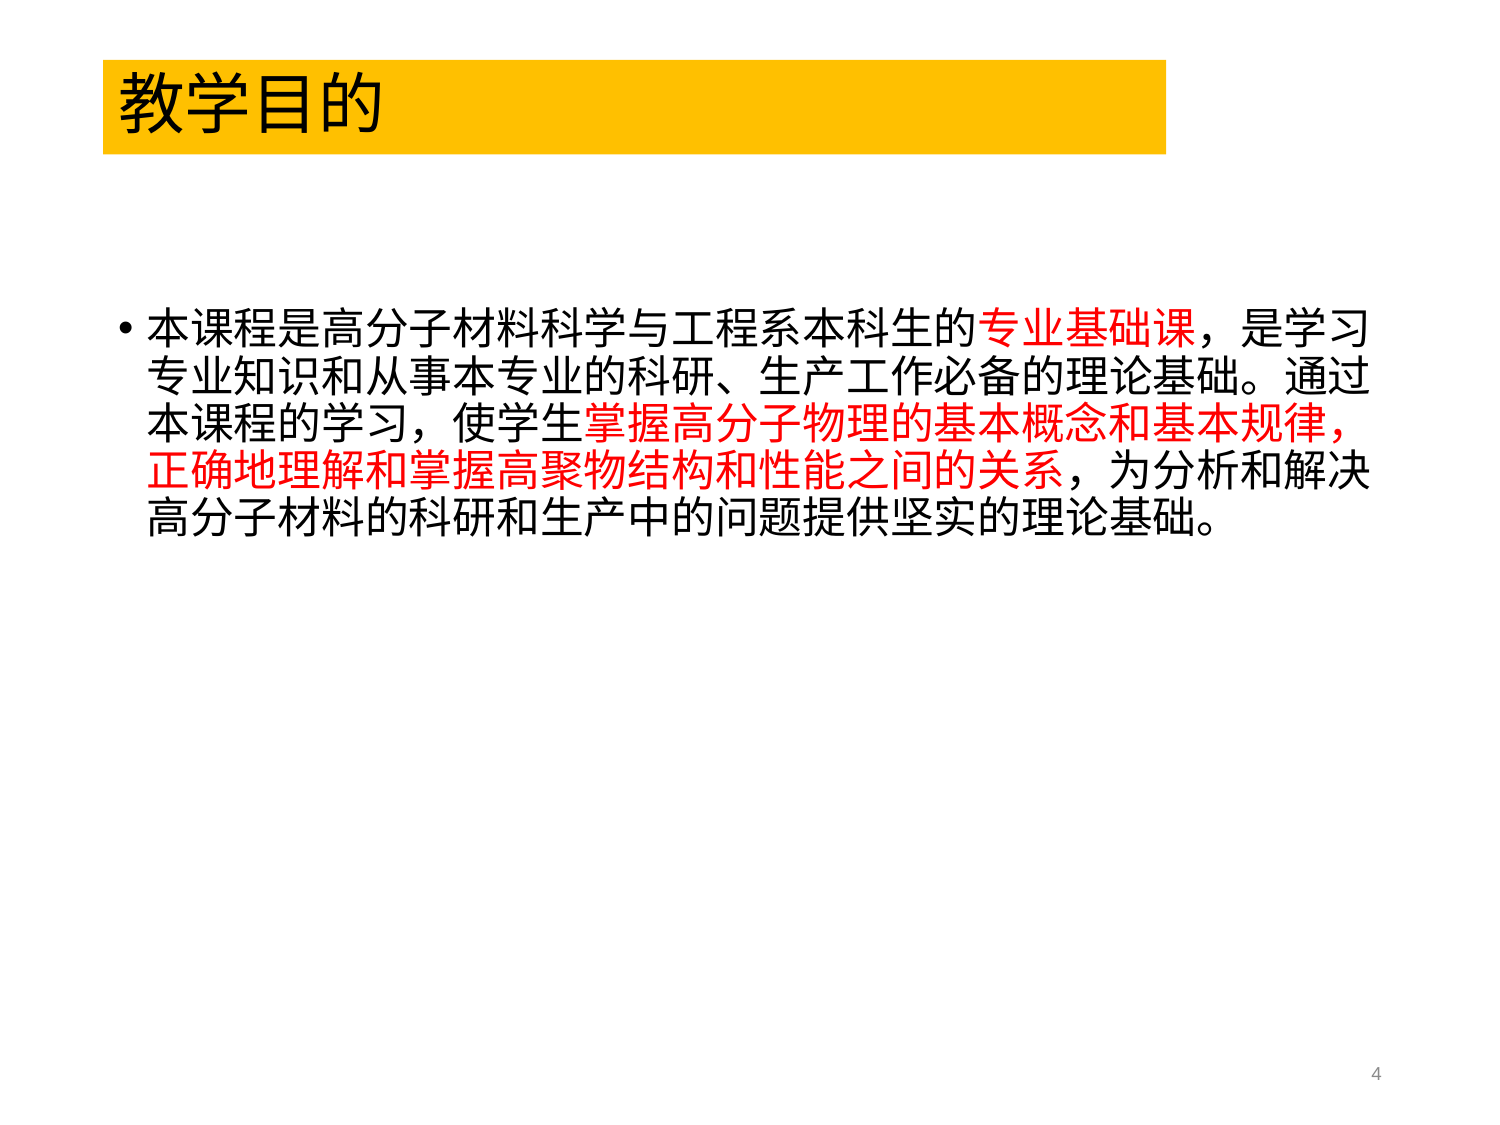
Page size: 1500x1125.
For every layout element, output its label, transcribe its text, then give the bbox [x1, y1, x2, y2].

slide_number 4 [1059, 1042, 1397, 1103]
title 教学目的 [103, 59, 1167, 155]
list 本课程是高分子材料科学与工程系本科生的专业基础课，是学习专业知识和从事本专业的科研、生产工作必备的理论基础。通过本课程的学习，使学生掌握高分子物理的基本概念和基本规律，正确地理解和掌握高聚物结构和性能之间的关系，为分析和解决高分子材料的科研和生产中的问题提供坚实的理论基础。 [103, 299, 1397, 622]
